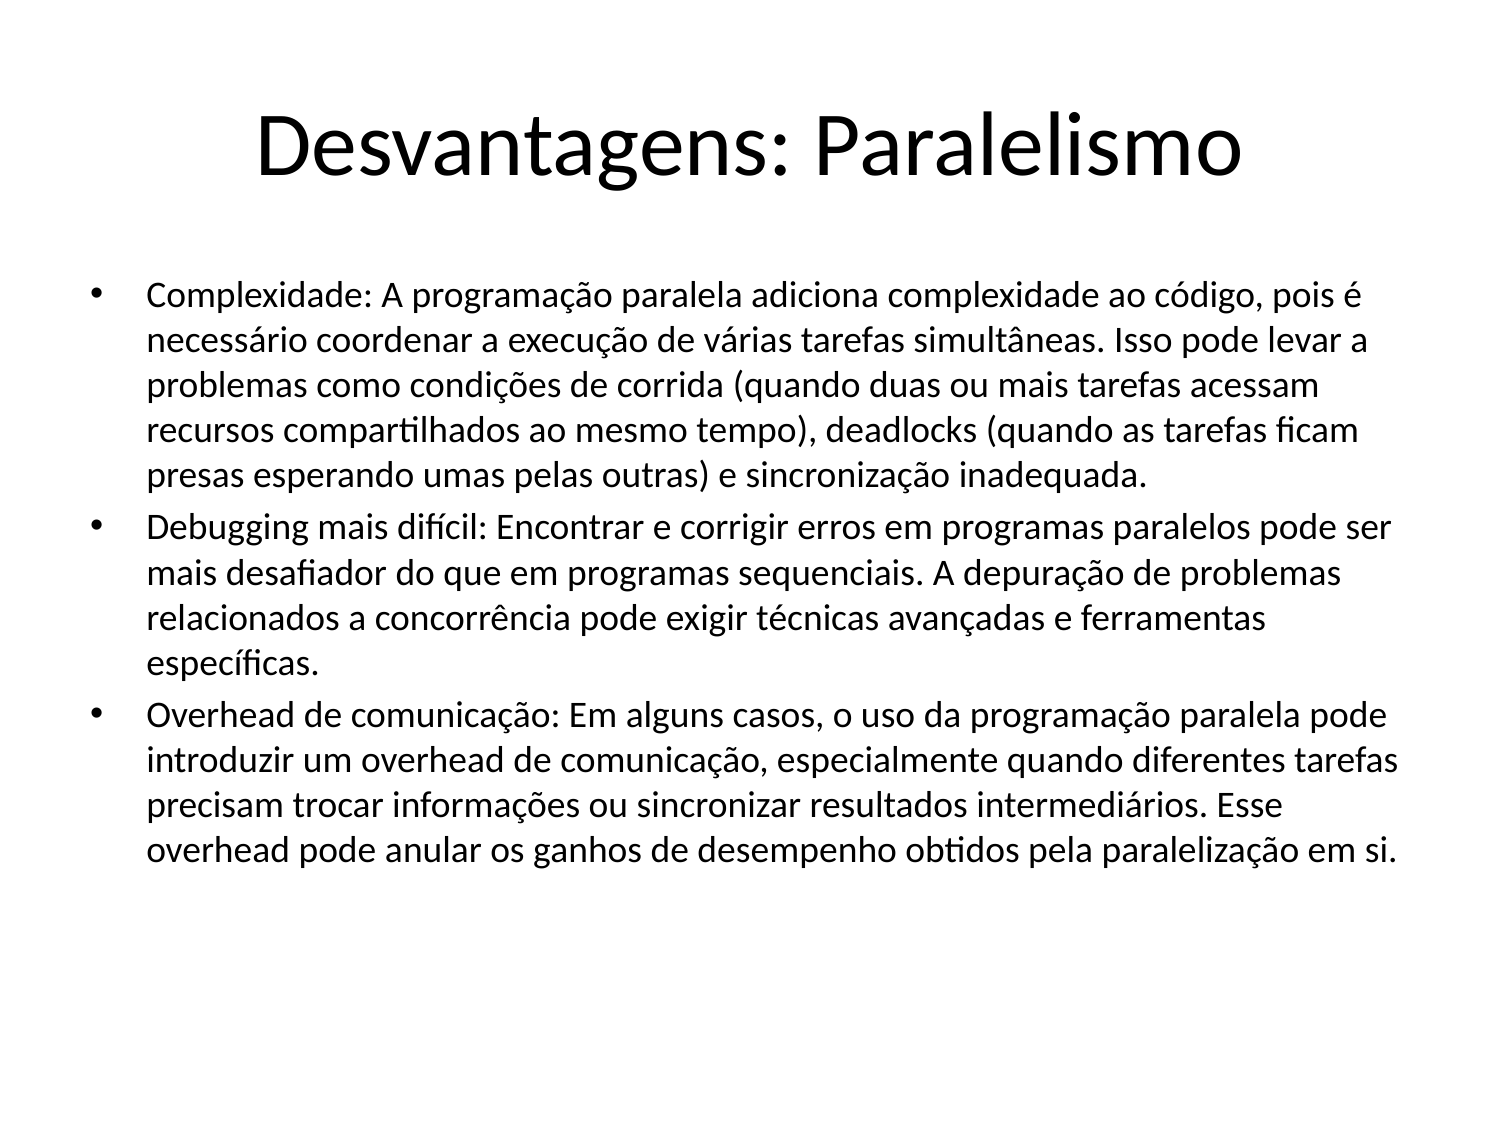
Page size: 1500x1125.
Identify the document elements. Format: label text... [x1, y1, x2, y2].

title Desvantagens: Paralelismo [75, 45, 1425, 233]
list Complexidade: A programação paralela adiciona complexidade ao código, pois é necessário coordenar a execução de várias tarefas simultâneas. Isso pode levar a problemas como condições de corrida (quando duas ou mais tarefas acessam recursos compartilhados ao mesmo tempo), deadlocks (quando as tarefas ficam presas esperando umas pelas outras) e sincronização inadequada. Debugging mais difícil: Encontrar e corrigir erros em programas paralelos pode ser mais desafiador do que em programas sequenciais. A depuração de problemas relacionados a concorrência pode exigir técnicas avançadas e ferramentas específicas. Overhead de comunicação: Em alguns casos, o uso da programação paralela pode introduzir um overhead de comunicação, especialmente quando diferentes tarefas precisam trocar informações ou sincronizar resultados intermediários. Esse overhead pode anular os ganhos de desempenho obtidos pela paralelização em si. [75, 262, 1425, 1005]
